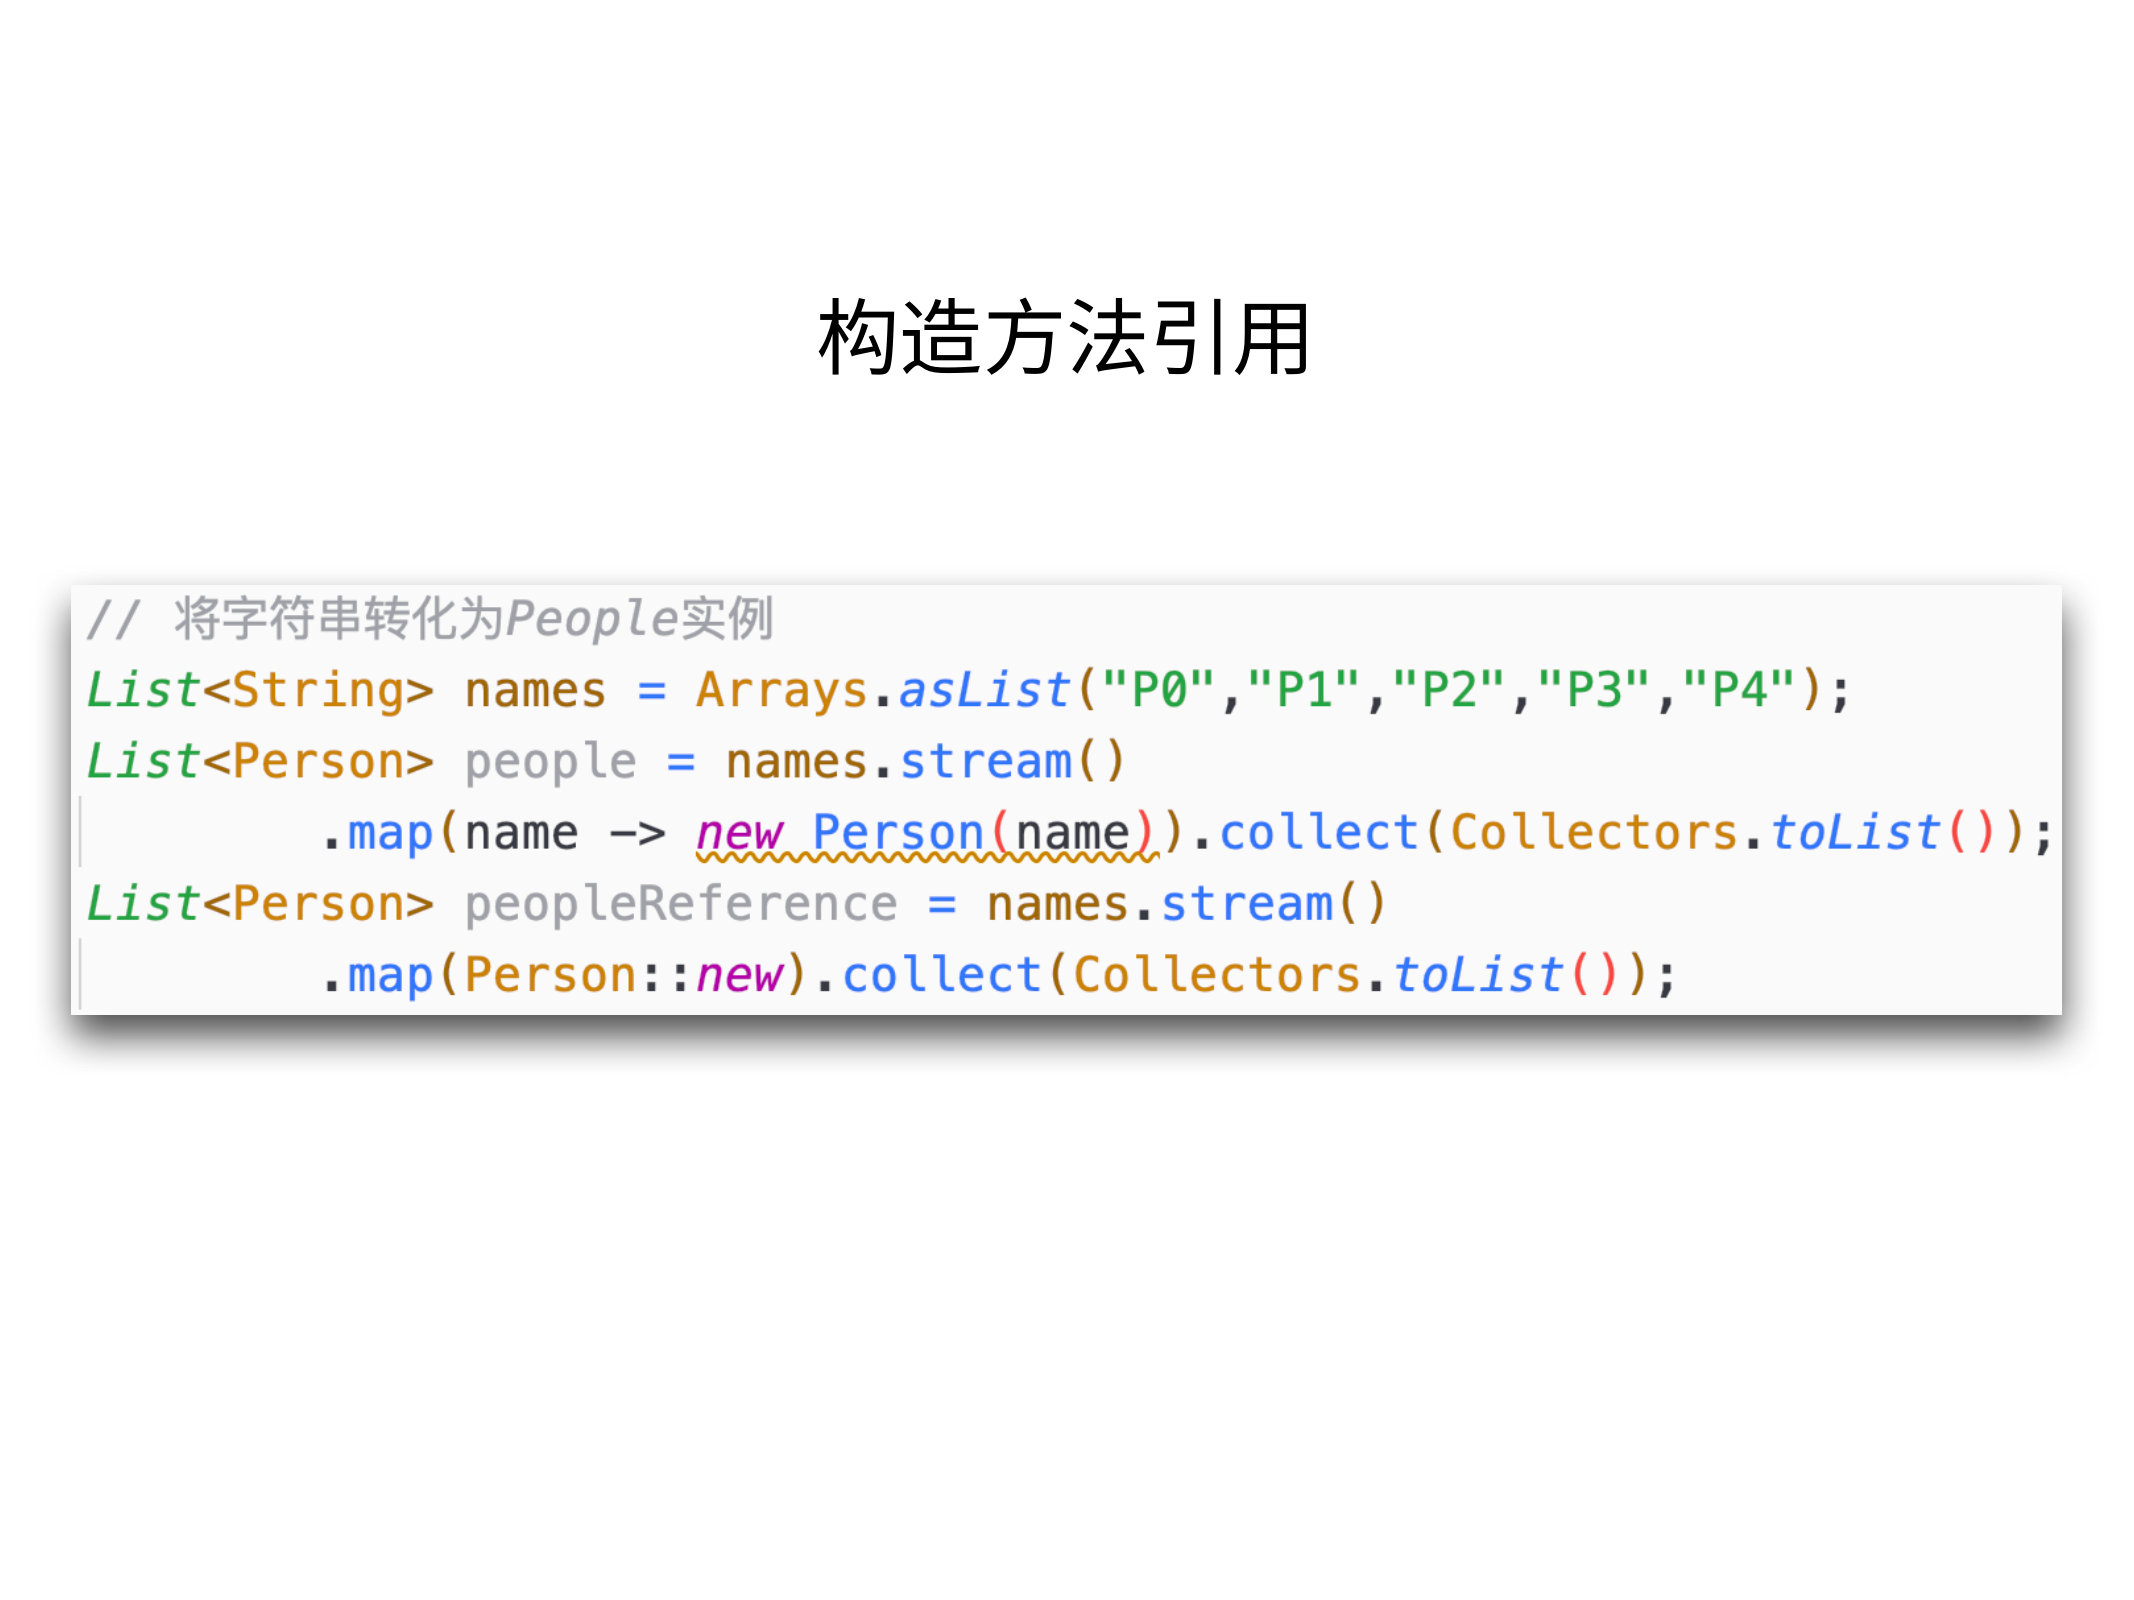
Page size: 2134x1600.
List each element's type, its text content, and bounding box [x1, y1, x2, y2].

picture [71, 584, 2062, 1016]
text_box 构造方法引用 [808, 287, 1325, 395]
